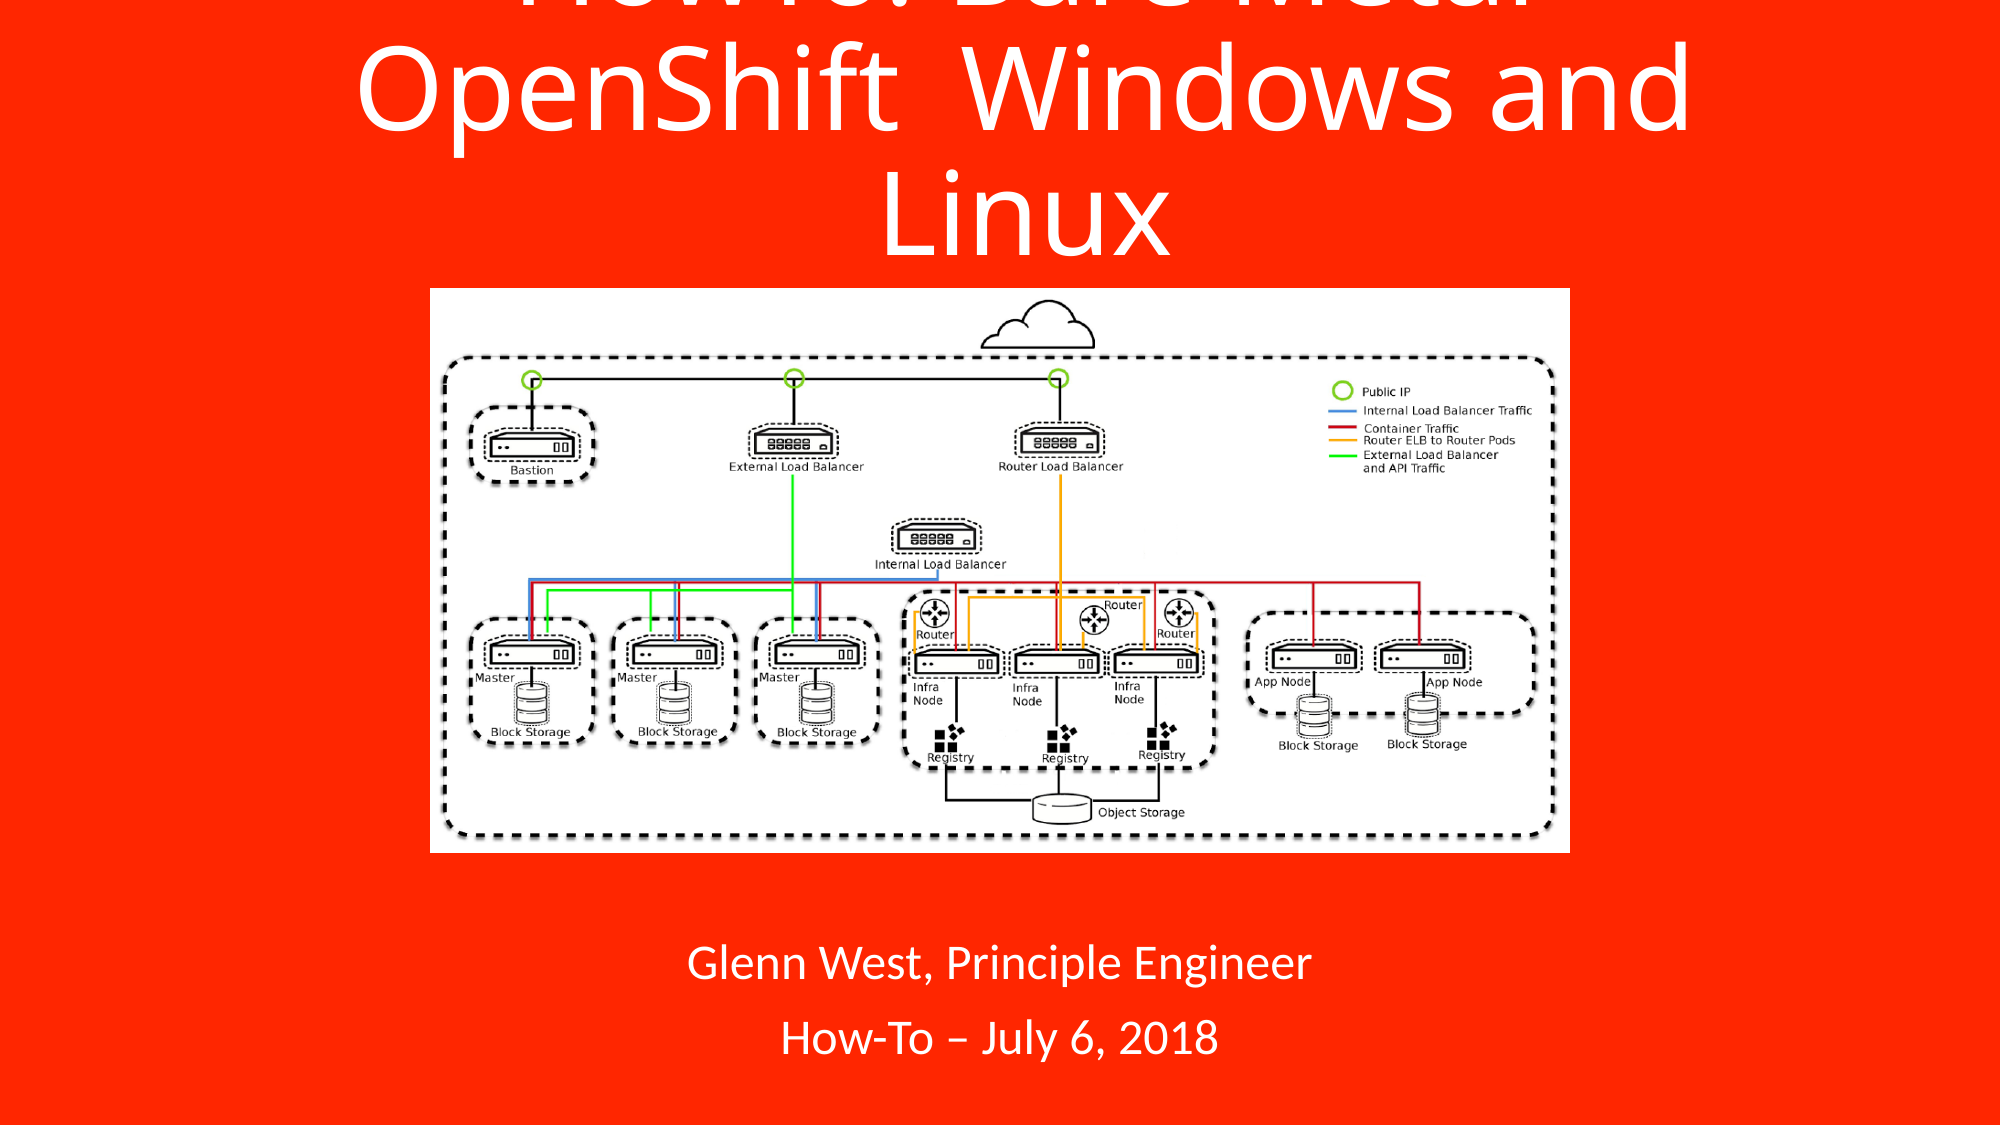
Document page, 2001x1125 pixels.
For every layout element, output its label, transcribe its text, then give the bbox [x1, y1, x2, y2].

picture [430, 288, 1570, 854]
subtitle Glenn West, Principle Engineer How-To – July 6, 2018 [249, 929, 1750, 1125]
title HowTo: Bare Metal OpenShift Windows and Linux [274, 0, 1775, 289]
